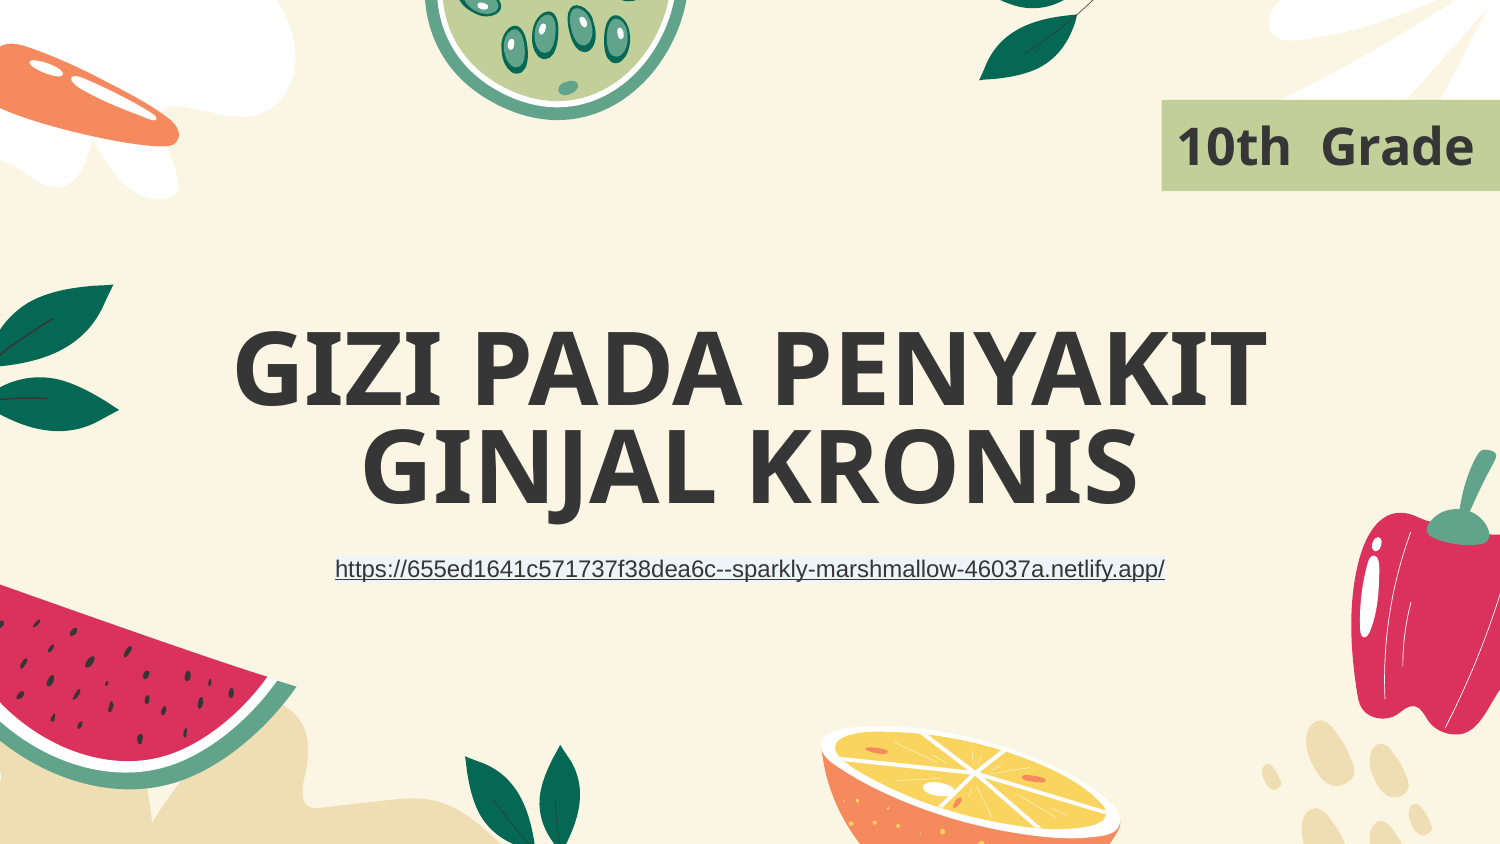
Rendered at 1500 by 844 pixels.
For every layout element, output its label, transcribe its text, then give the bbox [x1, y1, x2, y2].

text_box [0, 558, 297, 790]
title GIZI PADA PENYAKIT GINJAL KRONIS [214, 211, 1286, 539]
subtitle 10th Grade [1161, 99, 1500, 192]
subtitle https://655ed1641c571737f38dea6c--sparkly-marshmallow-46037a.netlify.app/ [296, 538, 1204, 617]
